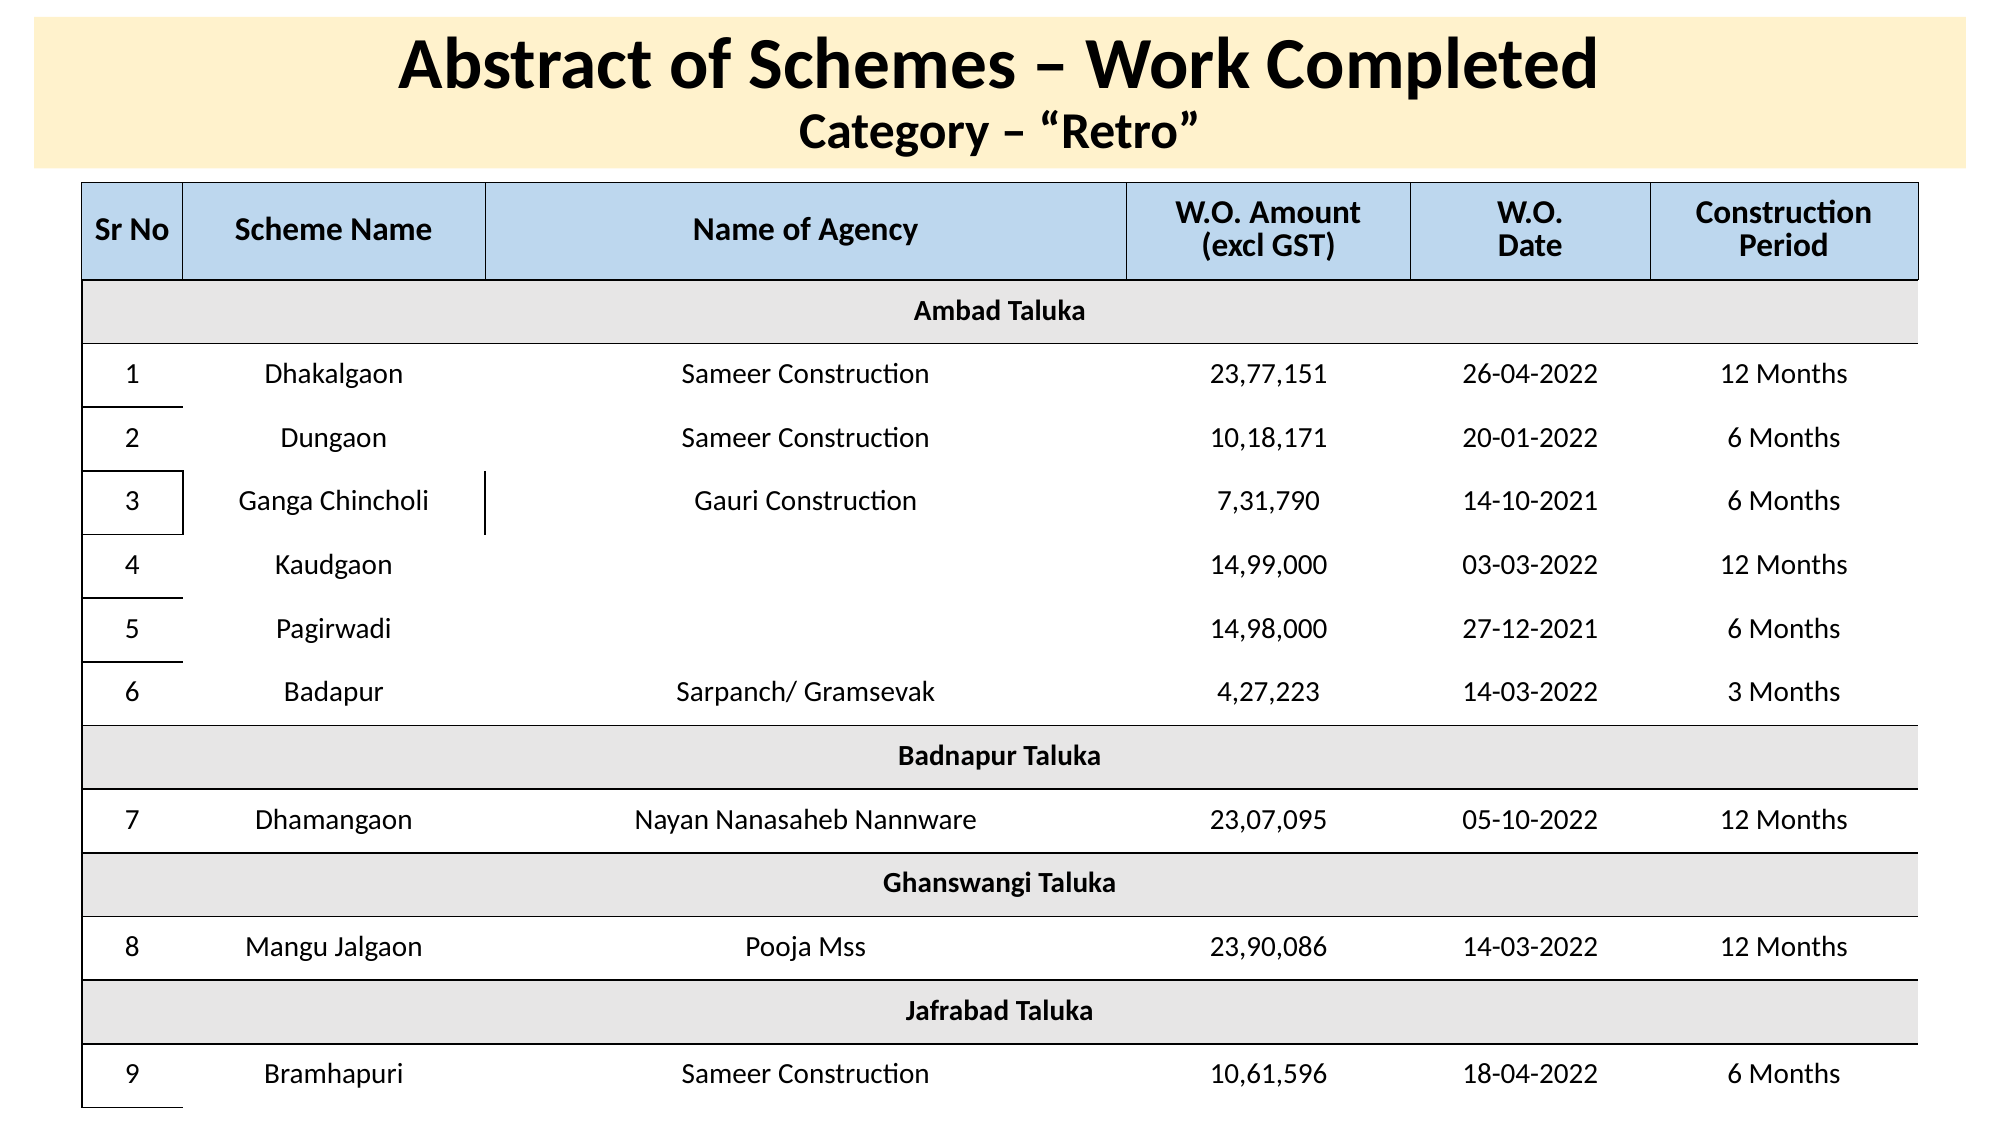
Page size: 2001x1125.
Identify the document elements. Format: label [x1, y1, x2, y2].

table_header [1411, 183, 1650, 279]
table_cell [83, 917, 1918, 979]
table_header [486, 183, 1126, 279]
table_header [83, 281, 1918, 343]
table_header [82, 183, 182, 279]
table_cell [83, 726, 1918, 788]
table_header [183, 183, 485, 279]
table_cell [83, 854, 1918, 916]
table_cell [83, 790, 1918, 852]
table_header [1127, 183, 1410, 279]
table_header [1651, 183, 1918, 279]
table_cell [83, 472, 182, 534]
table_cell [83, 344, 1918, 725]
table_cell [83, 1045, 1918, 1108]
table_cell [83, 981, 1918, 1043]
title [34, 16, 1966, 169]
